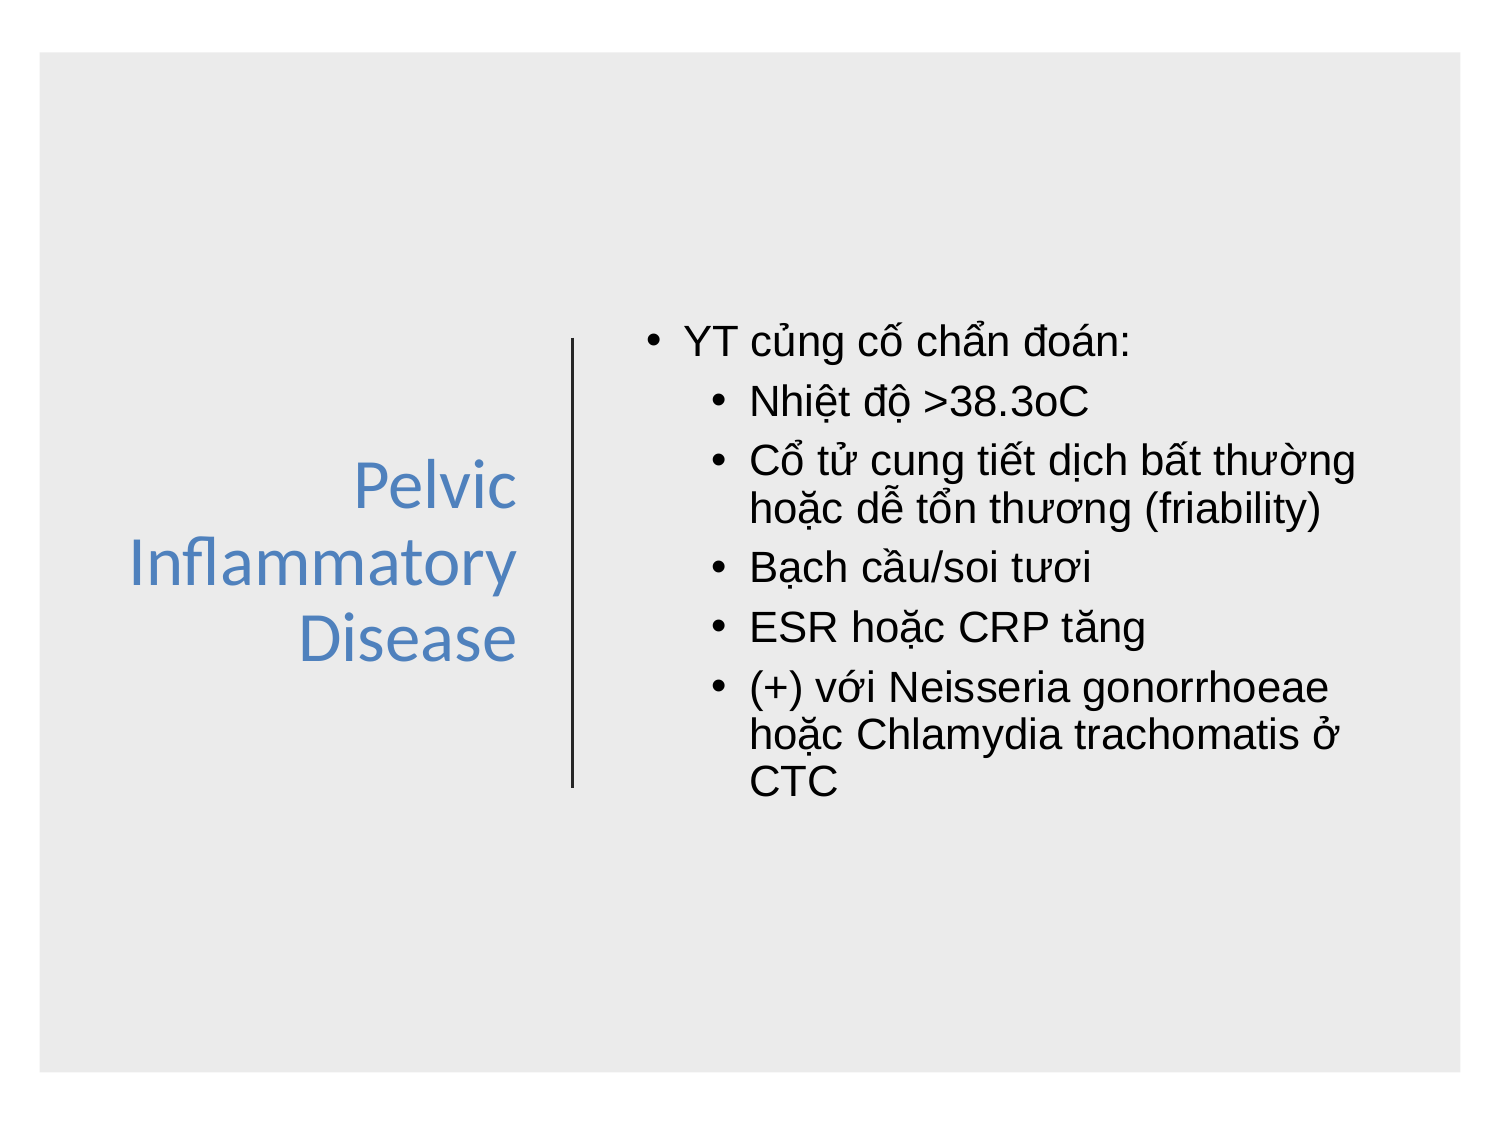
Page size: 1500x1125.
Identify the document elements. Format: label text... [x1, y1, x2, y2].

text_box [37, 50, 1462, 1074]
list YT củng cố chẩn đoán: Nhiệt độ >38.3oC Cổ tử cung tiết dịch bất thường hoặc dễ tổn thương (friability) Bạch cầu/soi tươi ESR hoặc CRP tăng (+) với Neisseria gonorrhoeae hoặc Chlamydia trachomatis ở CTC [611, 157, 1398, 968]
title Pelvic Inflammatory Disease [102, 157, 534, 968]
